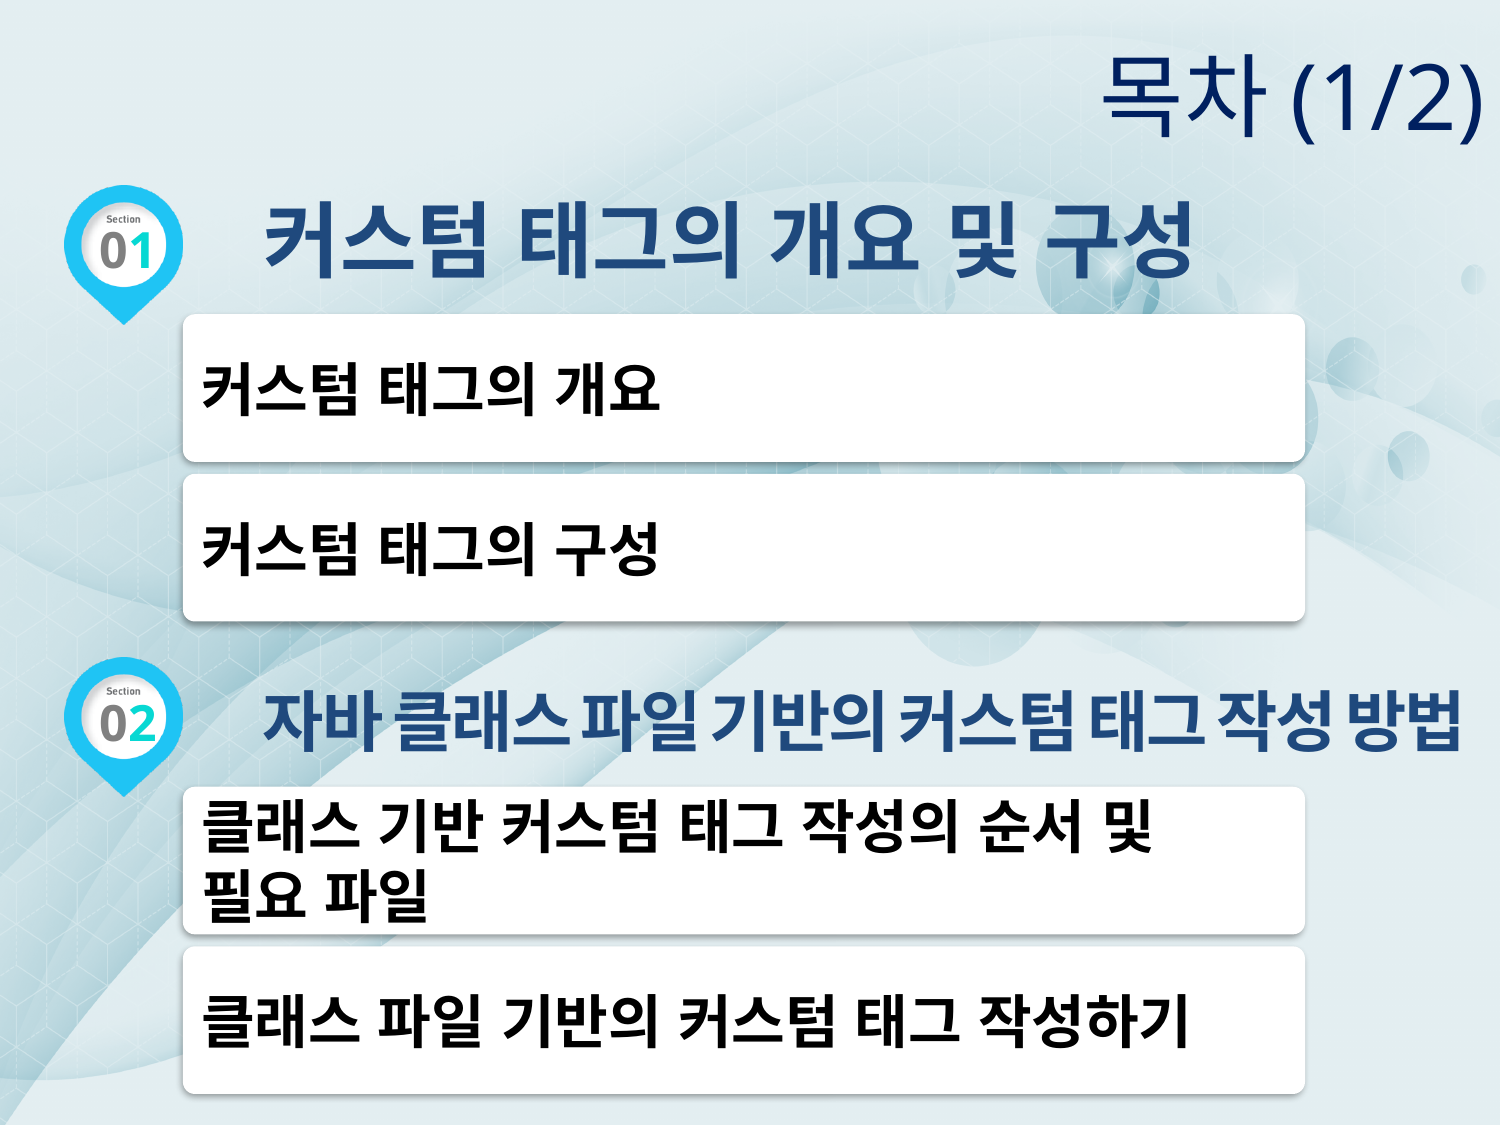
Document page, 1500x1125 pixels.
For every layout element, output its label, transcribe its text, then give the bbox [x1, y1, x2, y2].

text_box 커스텀 태그의 개요 [180, 312, 1308, 464]
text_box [64, 184, 184, 325]
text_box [64, 657, 184, 797]
text_box 커스텀 태그의 구성 [180, 471, 1308, 624]
text_box 클래스 파일 기반의 커스텀 태그 작성하기 [180, 944, 1308, 1097]
text_box 클래스 기반 커스텀 태그 작성의 순서 및 필요 파일 [180, 784, 1308, 937]
text_box 커스텀 태그의 개요 및 구성 [209, 184, 1214, 296]
text_box 자바 클래스 파일 기반의 커스텀 태그 작성 방법 [216, 656, 1499, 768]
title 목차(1/2) [0, 0, 1500, 188]
